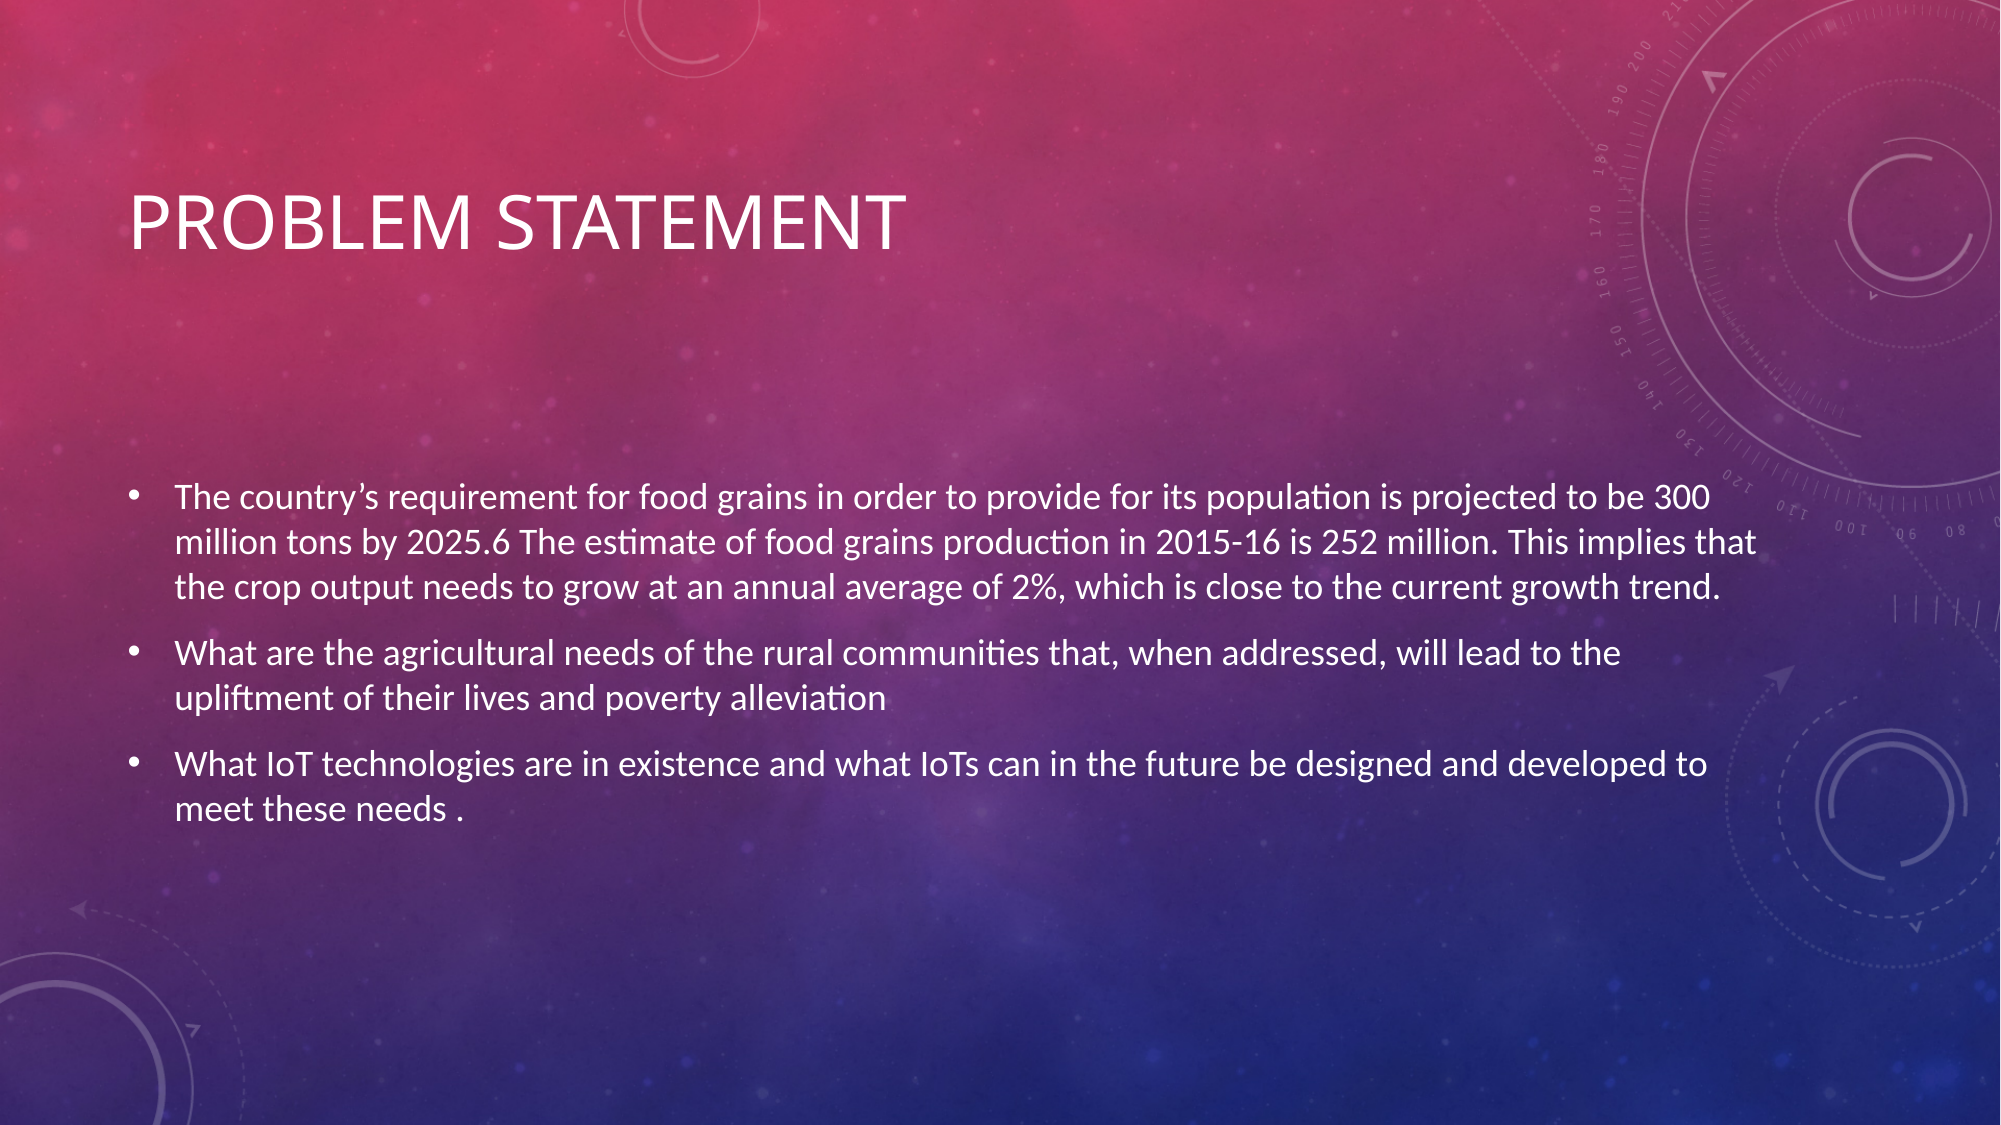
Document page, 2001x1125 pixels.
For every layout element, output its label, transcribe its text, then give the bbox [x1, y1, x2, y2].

title PROBLEM STATEMENT [112, 99, 1775, 339]
picture [0, 0, 2001, 1125]
list The country’s requirement for food grains in order to provide for its population is projected to be 300 million tons by 2025.6 The estimate of food grains production in 2015-16 is 252 million. This implies that the crop output needs to grow at an annual average of 2%, which is close to the current growth trend. What are the agricultural needs of the rural communities that, when addressed, will lead to the upliftment of their lives and poverty alleviation What IoT technologies are in existence and what IoTs can in the future be designed and developed to meet these needs . [112, 351, 1775, 950]
